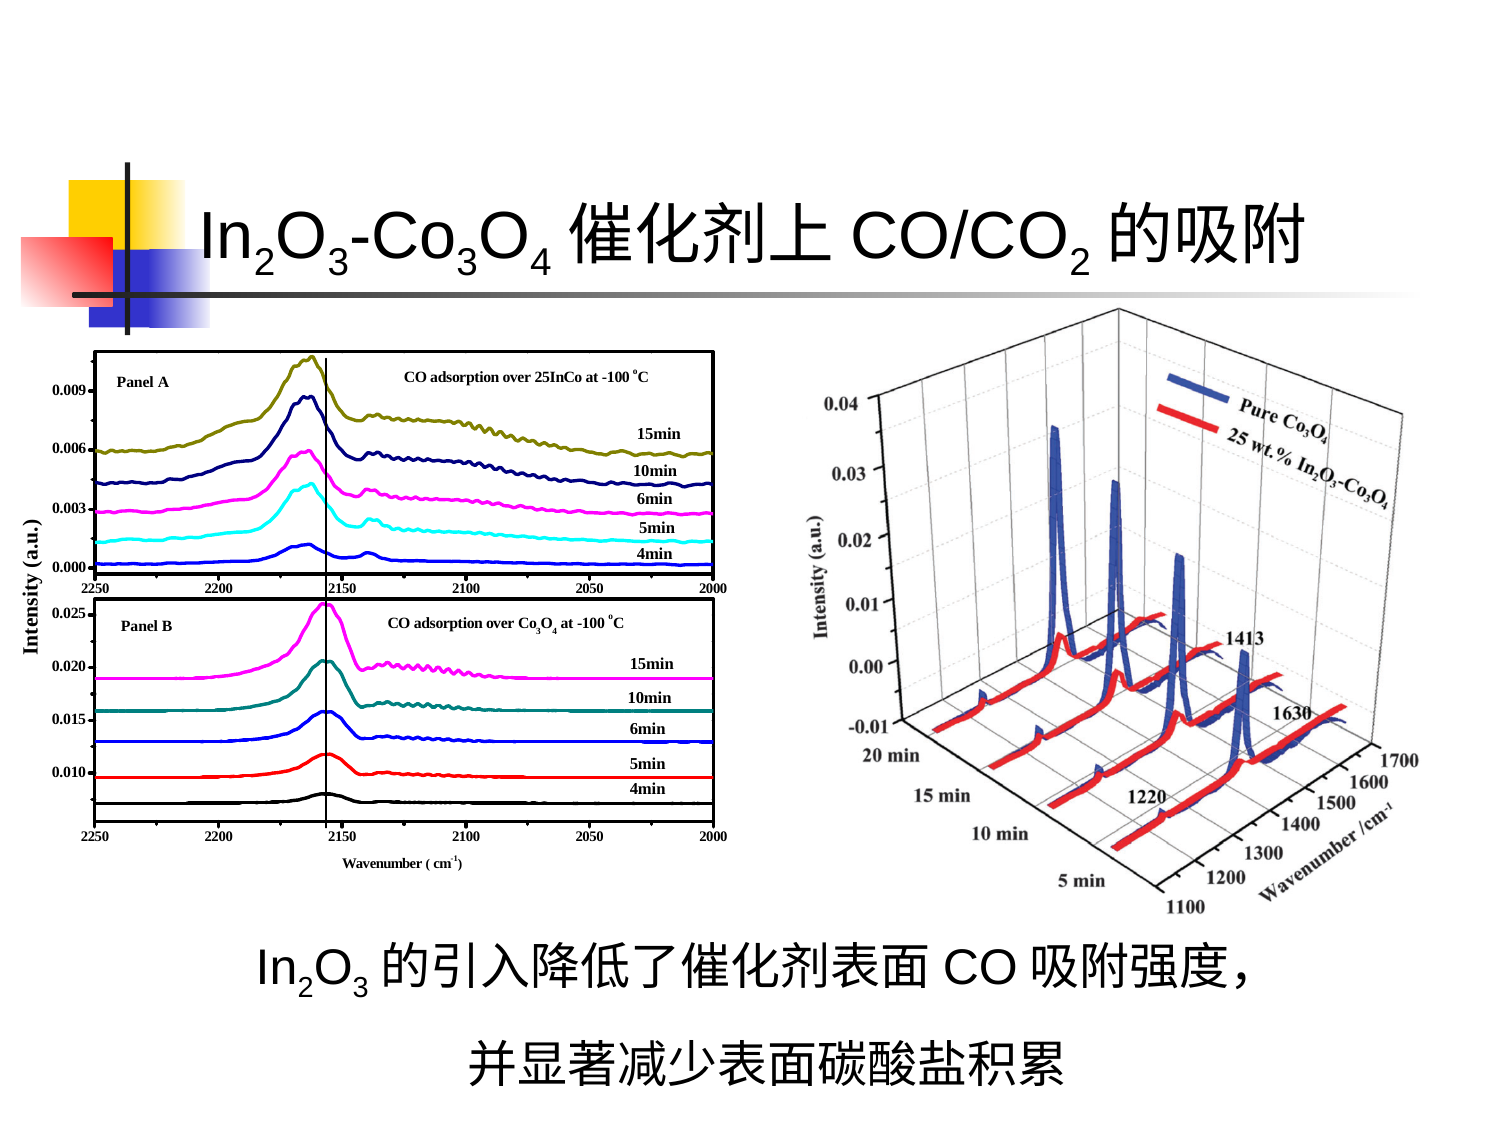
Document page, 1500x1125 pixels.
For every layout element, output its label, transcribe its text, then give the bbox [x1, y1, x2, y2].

text_box In2O3的引入降低了催化剂表面CO吸附强度， 并显著减少表面碳酸盐积累 [76, 893, 1459, 1101]
text_box In2O3-Co3O4催化剂上CO/CO2的吸附 [183, 184, 1322, 291]
picture [802, 303, 1422, 917]
picture [0, 278, 782, 919]
